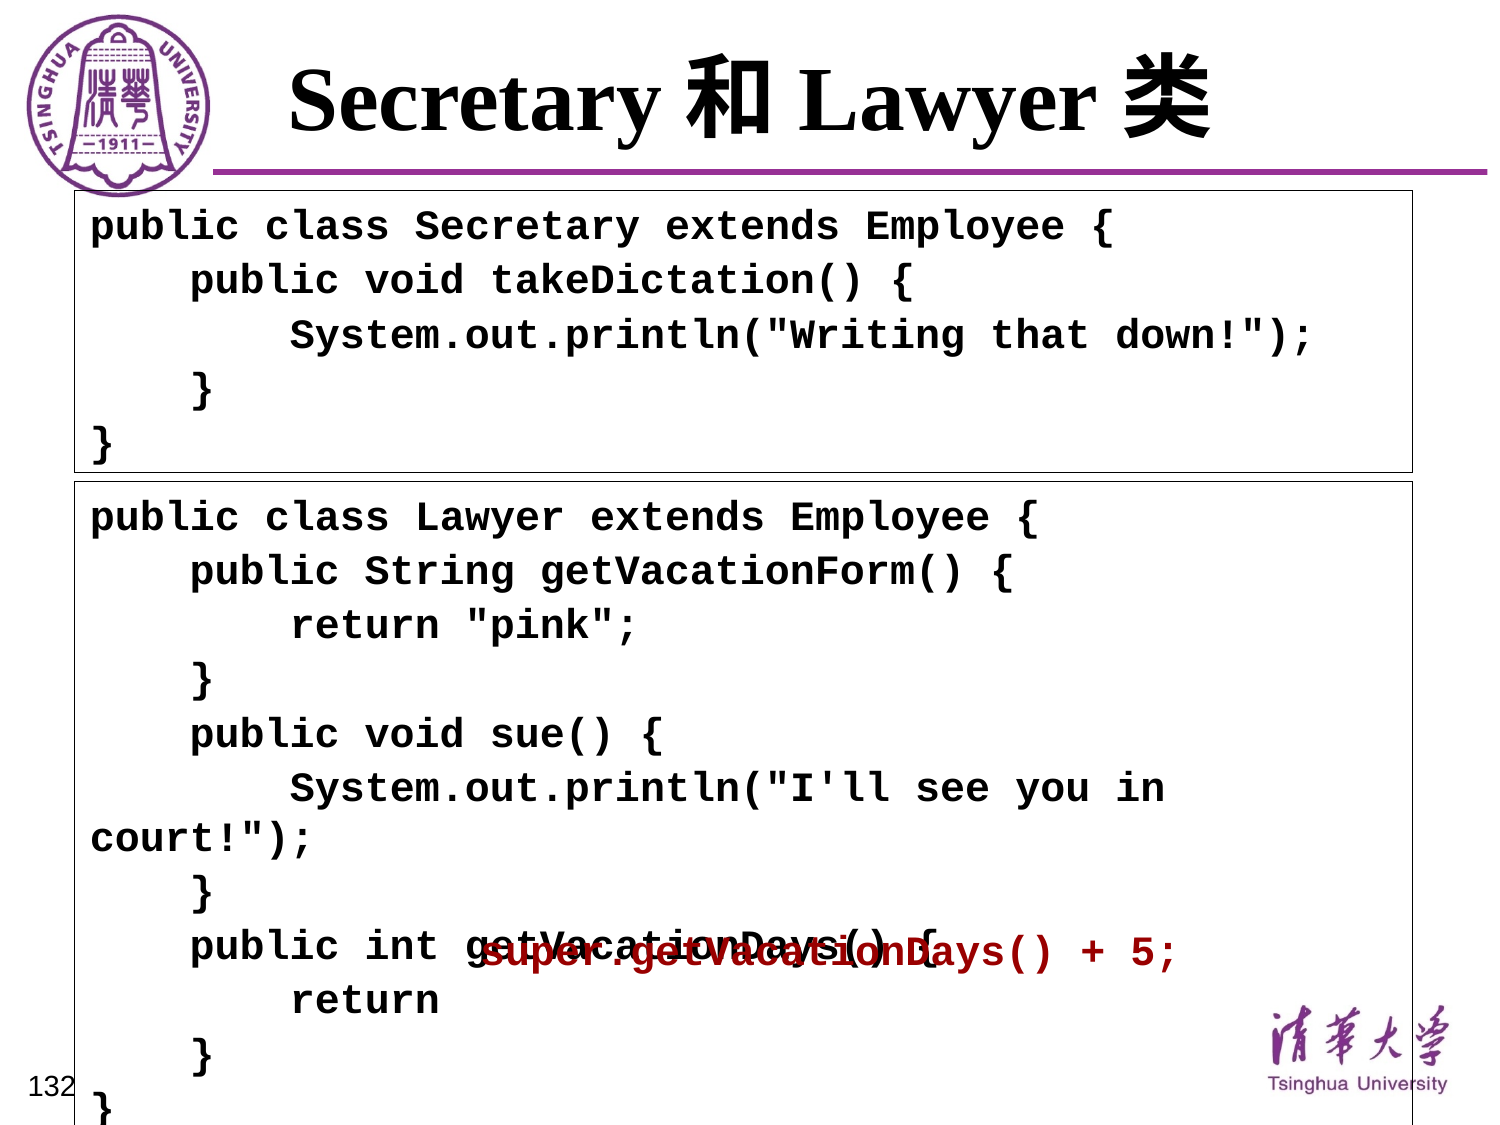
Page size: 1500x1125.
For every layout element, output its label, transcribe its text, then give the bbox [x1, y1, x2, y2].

title Secretary和Lawyer类 [24, 37, 1476, 151]
picture [24, 151, 213, 200]
text_box super.getVacationDays() + 5; [465, 915, 1195, 981]
footer 132 [12, 1059, 74, 1125]
text_box public class Secretary extends Employee { public void takeDictation() { System.out.println("Writing that down!"); } } [74, 190, 1413, 473]
picture [1413, 999, 1454, 1101]
picture [24, 12, 213, 37]
text_box public class Lawyer extends Employee { public String getVacationForm() { return "pink"; } public void sue() { System.out.println("I'll see you in court!"); } public int getVacationDays() { return } } [74, 481, 1413, 1125]
